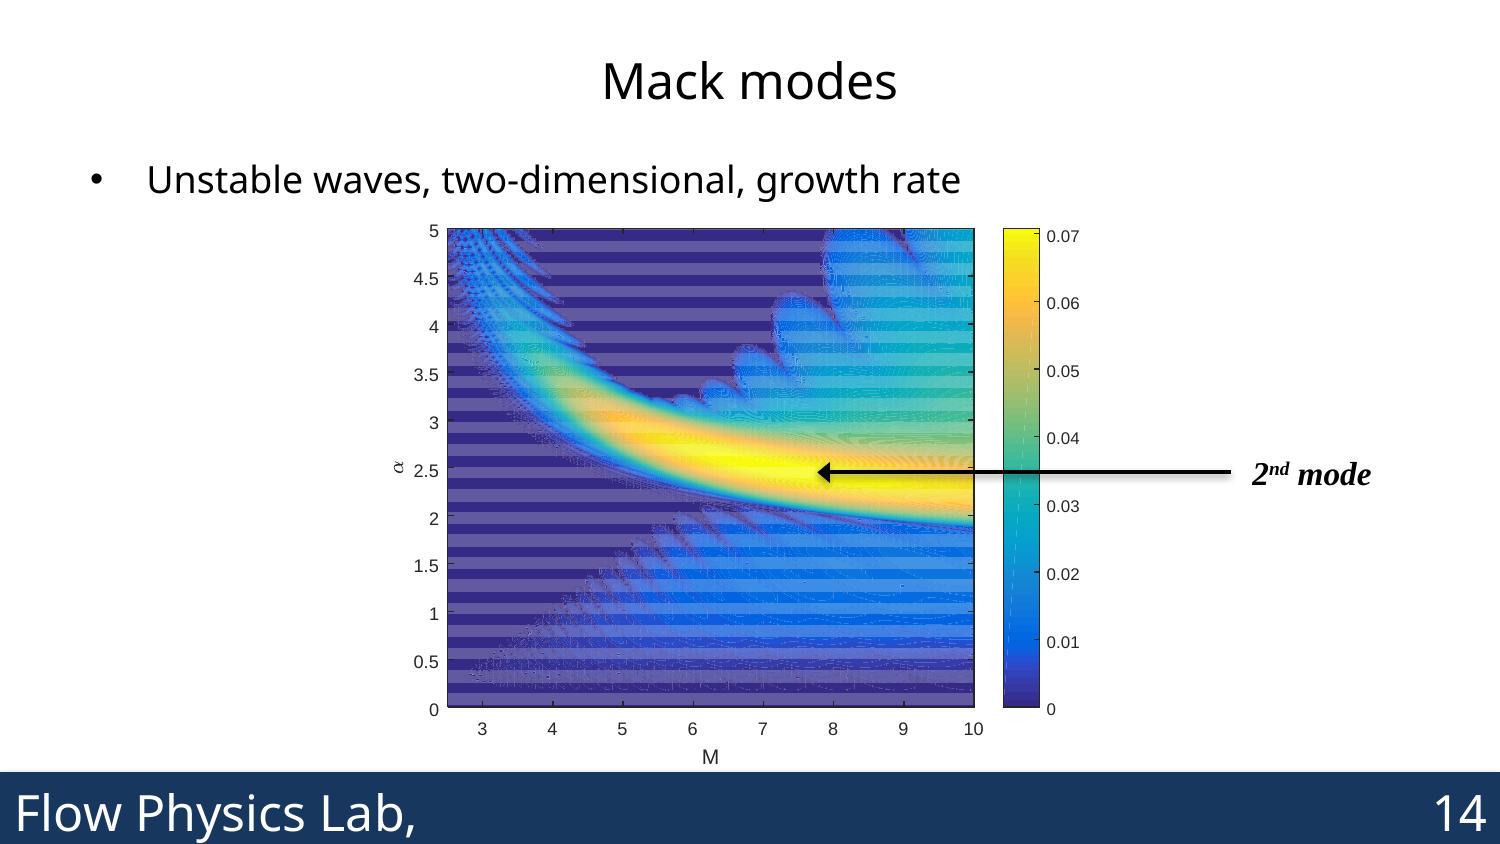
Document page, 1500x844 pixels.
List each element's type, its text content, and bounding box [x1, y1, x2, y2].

list Unstable waves, two-dimensional, growth rate [75, 148, 1425, 754]
picture [359, 184, 1141, 771]
text_box 2nd mode [1237, 444, 1387, 500]
title Mack modes [75, 33, 1425, 125]
